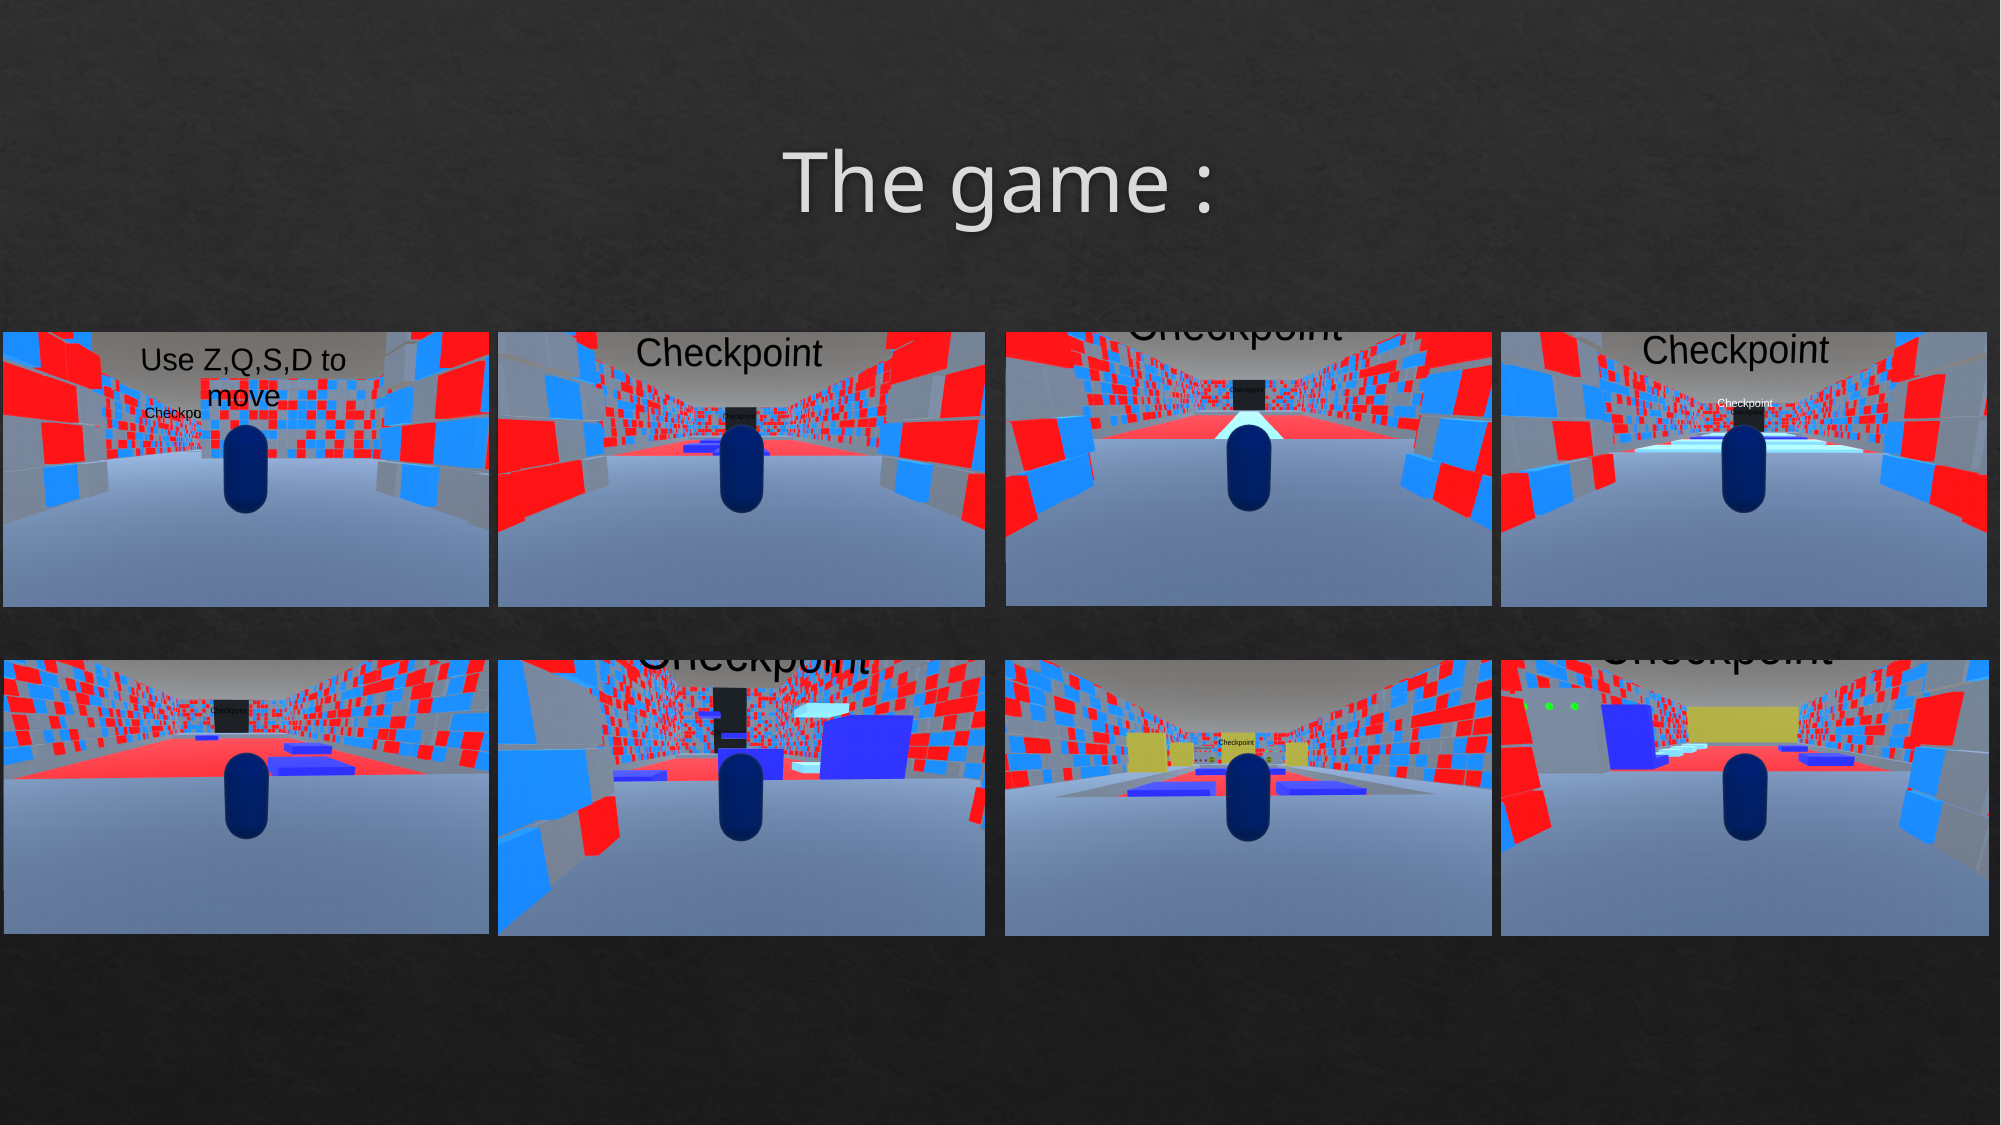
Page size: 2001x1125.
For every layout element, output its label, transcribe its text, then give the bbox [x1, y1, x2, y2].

picture [497, 660, 985, 936]
picture [1501, 332, 1987, 607]
picture [1005, 660, 1492, 936]
picture [1501, 660, 1990, 936]
picture [3, 660, 489, 934]
picture [3, 332, 489, 607]
title The game : [149, 99, 1849, 260]
picture [1005, 332, 1492, 607]
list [497, 332, 985, 607]
